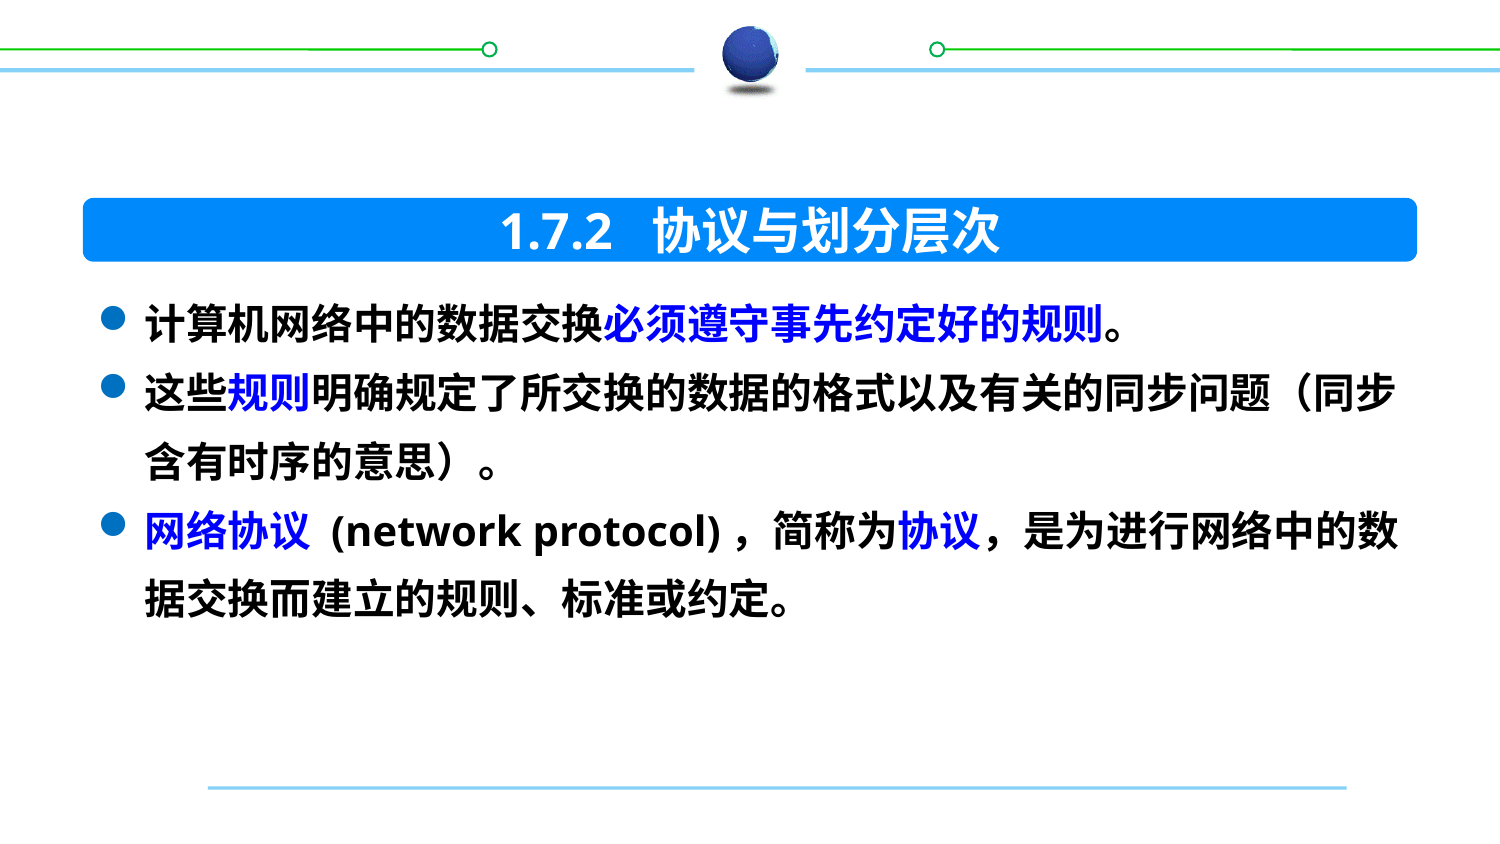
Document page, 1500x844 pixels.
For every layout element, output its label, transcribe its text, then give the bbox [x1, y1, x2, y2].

text_box 计算机网络中的数据交换必须遵守事先约定好的规则。 这些规则明确规定了所交换的数据的格式以及有关的同步问题（同步含有时序的意思）。 网络协议 (network protocol)，简称为协议，是为进行网络中的数据交换而建立的规则、标准或约定。 [82, 272, 1418, 631]
text_box 1.7.2 协议与划分层次 [484, 192, 1016, 268]
text_box [82, 197, 484, 262]
text_box [1016, 197, 1418, 262]
picture [720, 24, 780, 100]
